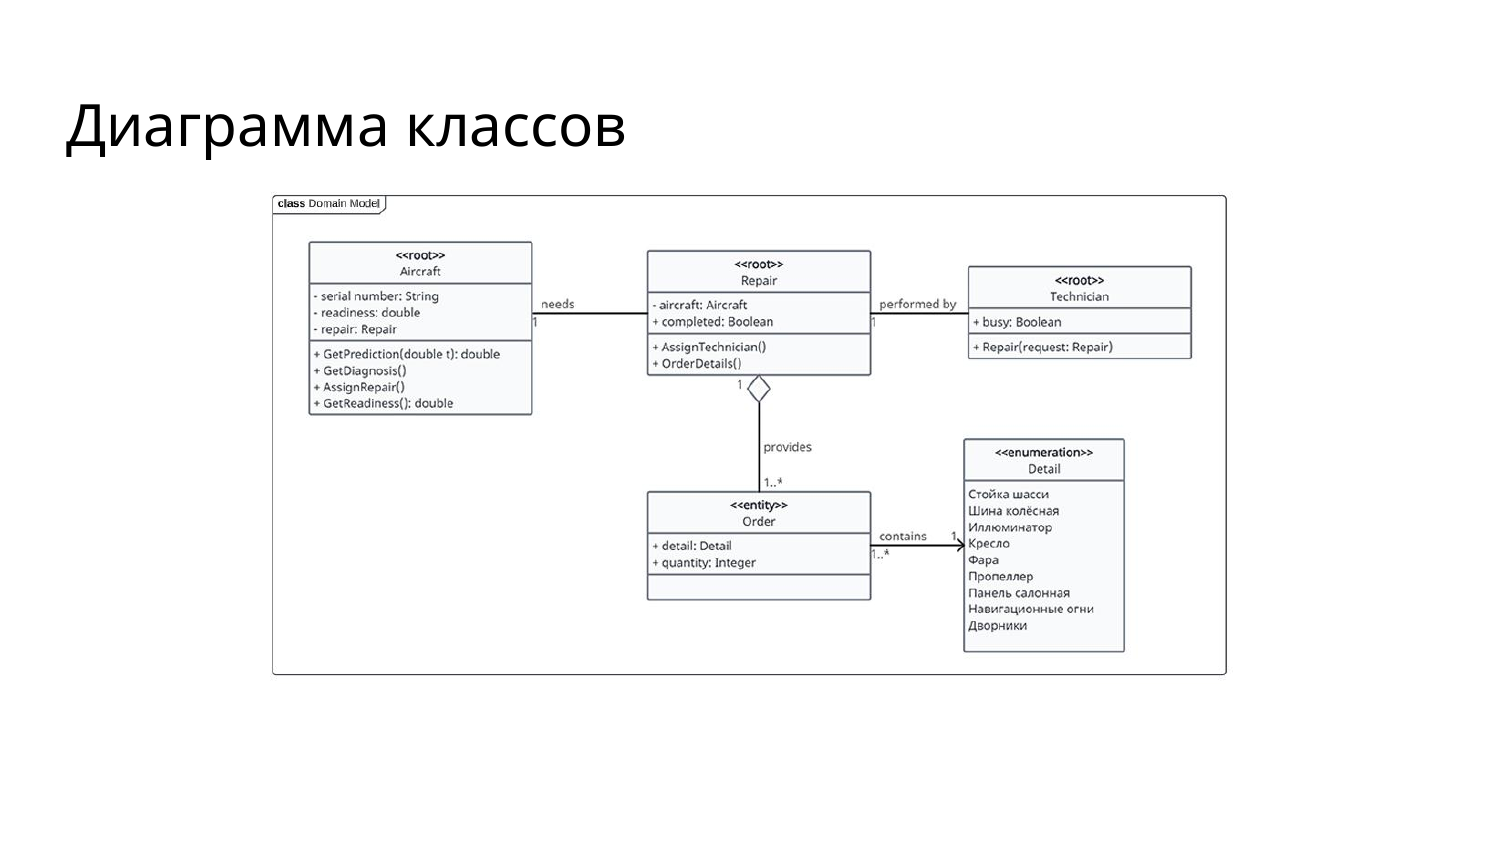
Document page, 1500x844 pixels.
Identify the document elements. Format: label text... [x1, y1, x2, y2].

title Диаграмма классов [51, 72, 1449, 167]
picture [262, 191, 1238, 684]
